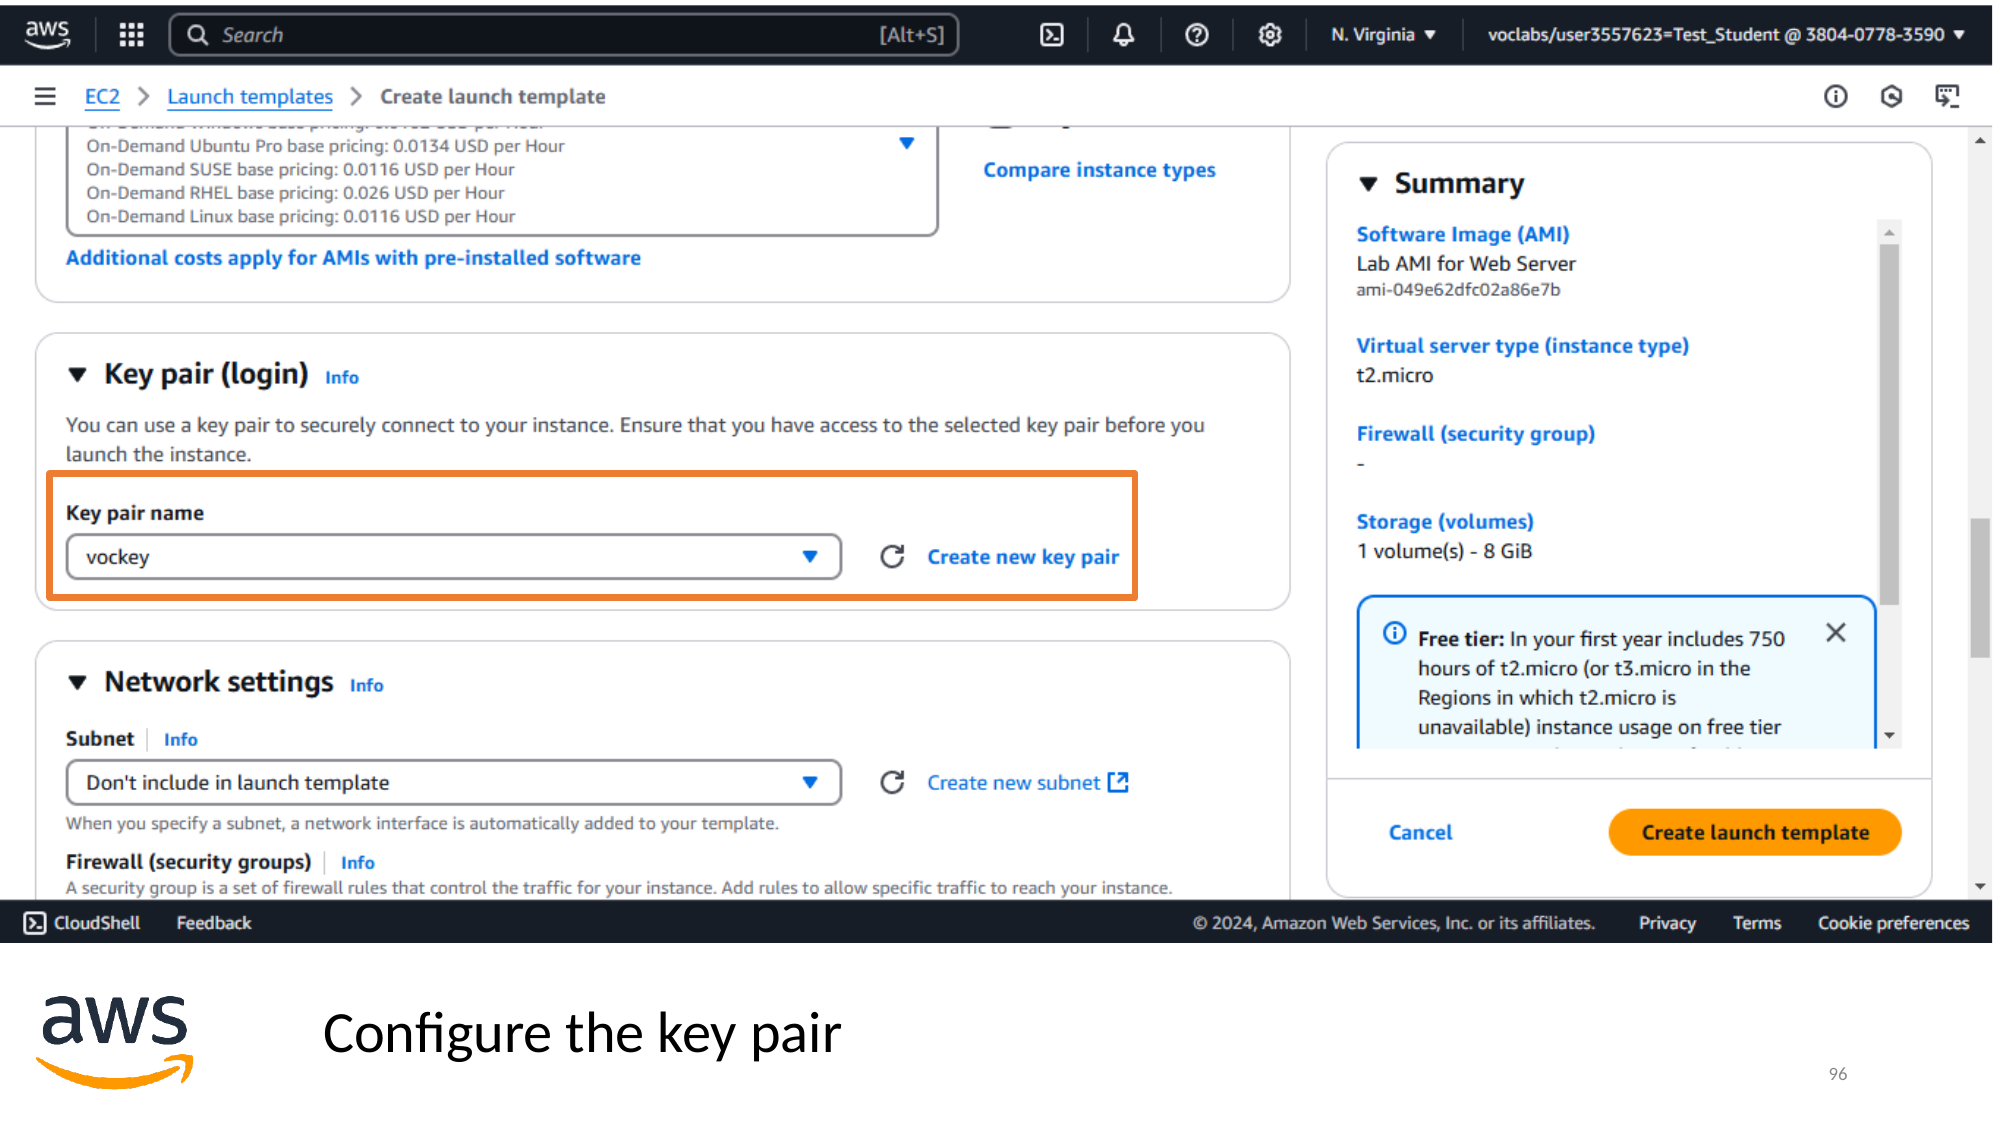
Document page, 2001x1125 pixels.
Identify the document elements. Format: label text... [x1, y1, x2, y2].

slide_number ‹#› [1690, 1042, 1863, 1103]
text_box Configure the key pair [308, 954, 1690, 1125]
picture [0, 4, 1993, 943]
picture [0, 956, 227, 1125]
